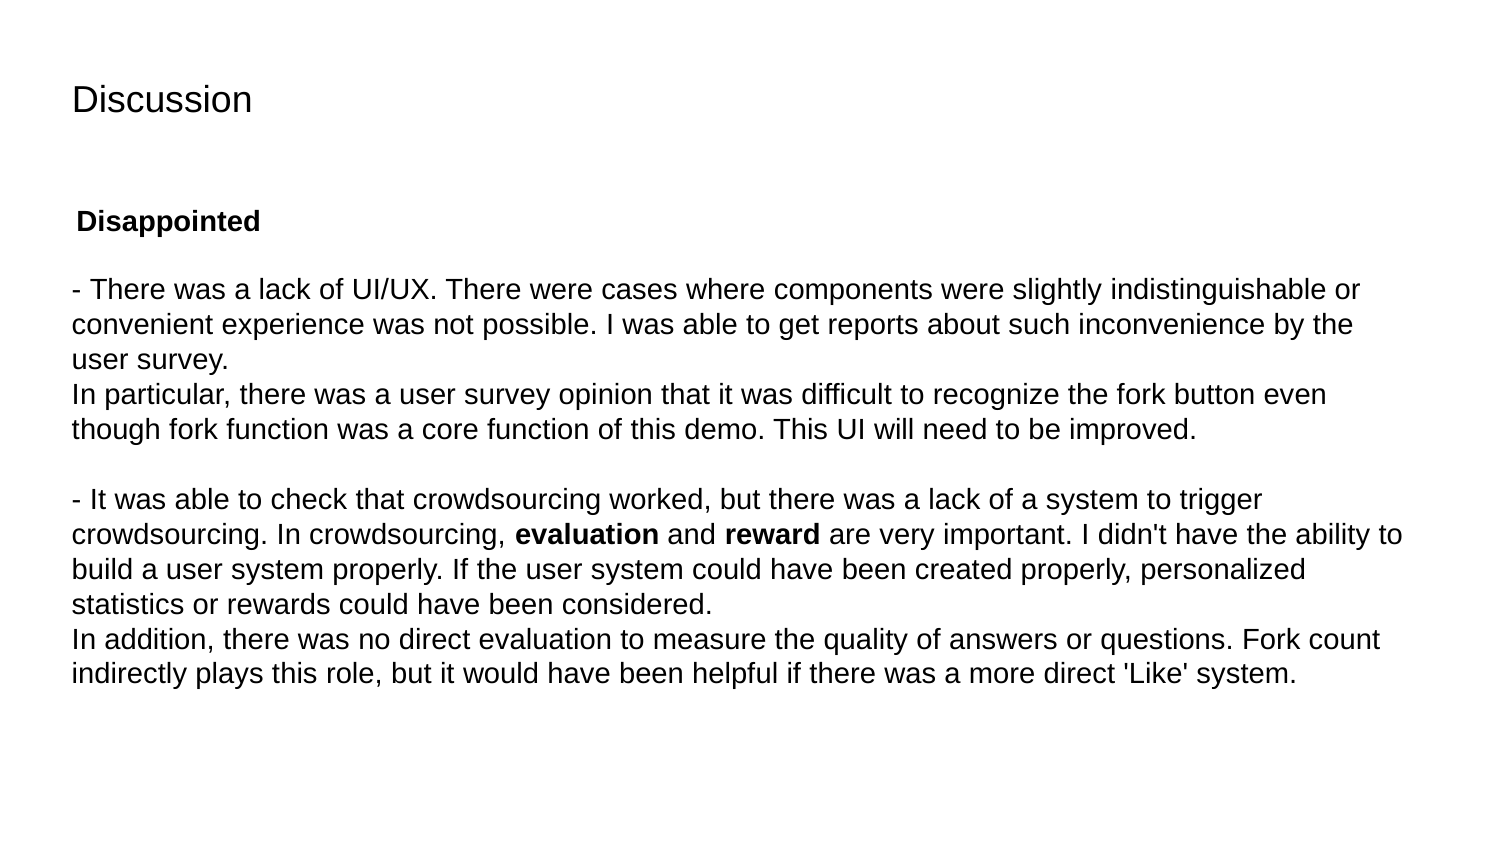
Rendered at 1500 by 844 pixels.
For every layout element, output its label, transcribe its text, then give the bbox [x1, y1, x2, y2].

text_box Disappointed [61, 195, 277, 246]
text_box Discussion [56, 59, 877, 135]
text_box - There was a lack of UI/UX. There were cases where components were slightly indistinguishable or convenient experience was not possible. I was able to get reports about such inconvenience by the user survey. In particular, there was a user survey opinion that it was difficult to recognize the fork button even though fork function was a core function of this demo. This UI will need to be improved. - It was able to check that crowdsourcing worked, but there was a lack of a system to trigger crowdsourcing. In crowdsourcing, evaluation and reward are very important. I didn't have the ability to build a user system properly. If the user system could have been created properly, personalized statistics or rewards could have been considered. In addition, there was no direct evaluation to measure the quality of answers or questions. Fork count indirectly plays this role, but it would have been helpful if there was a more direct 'Like' system. [56, 262, 1435, 698]
